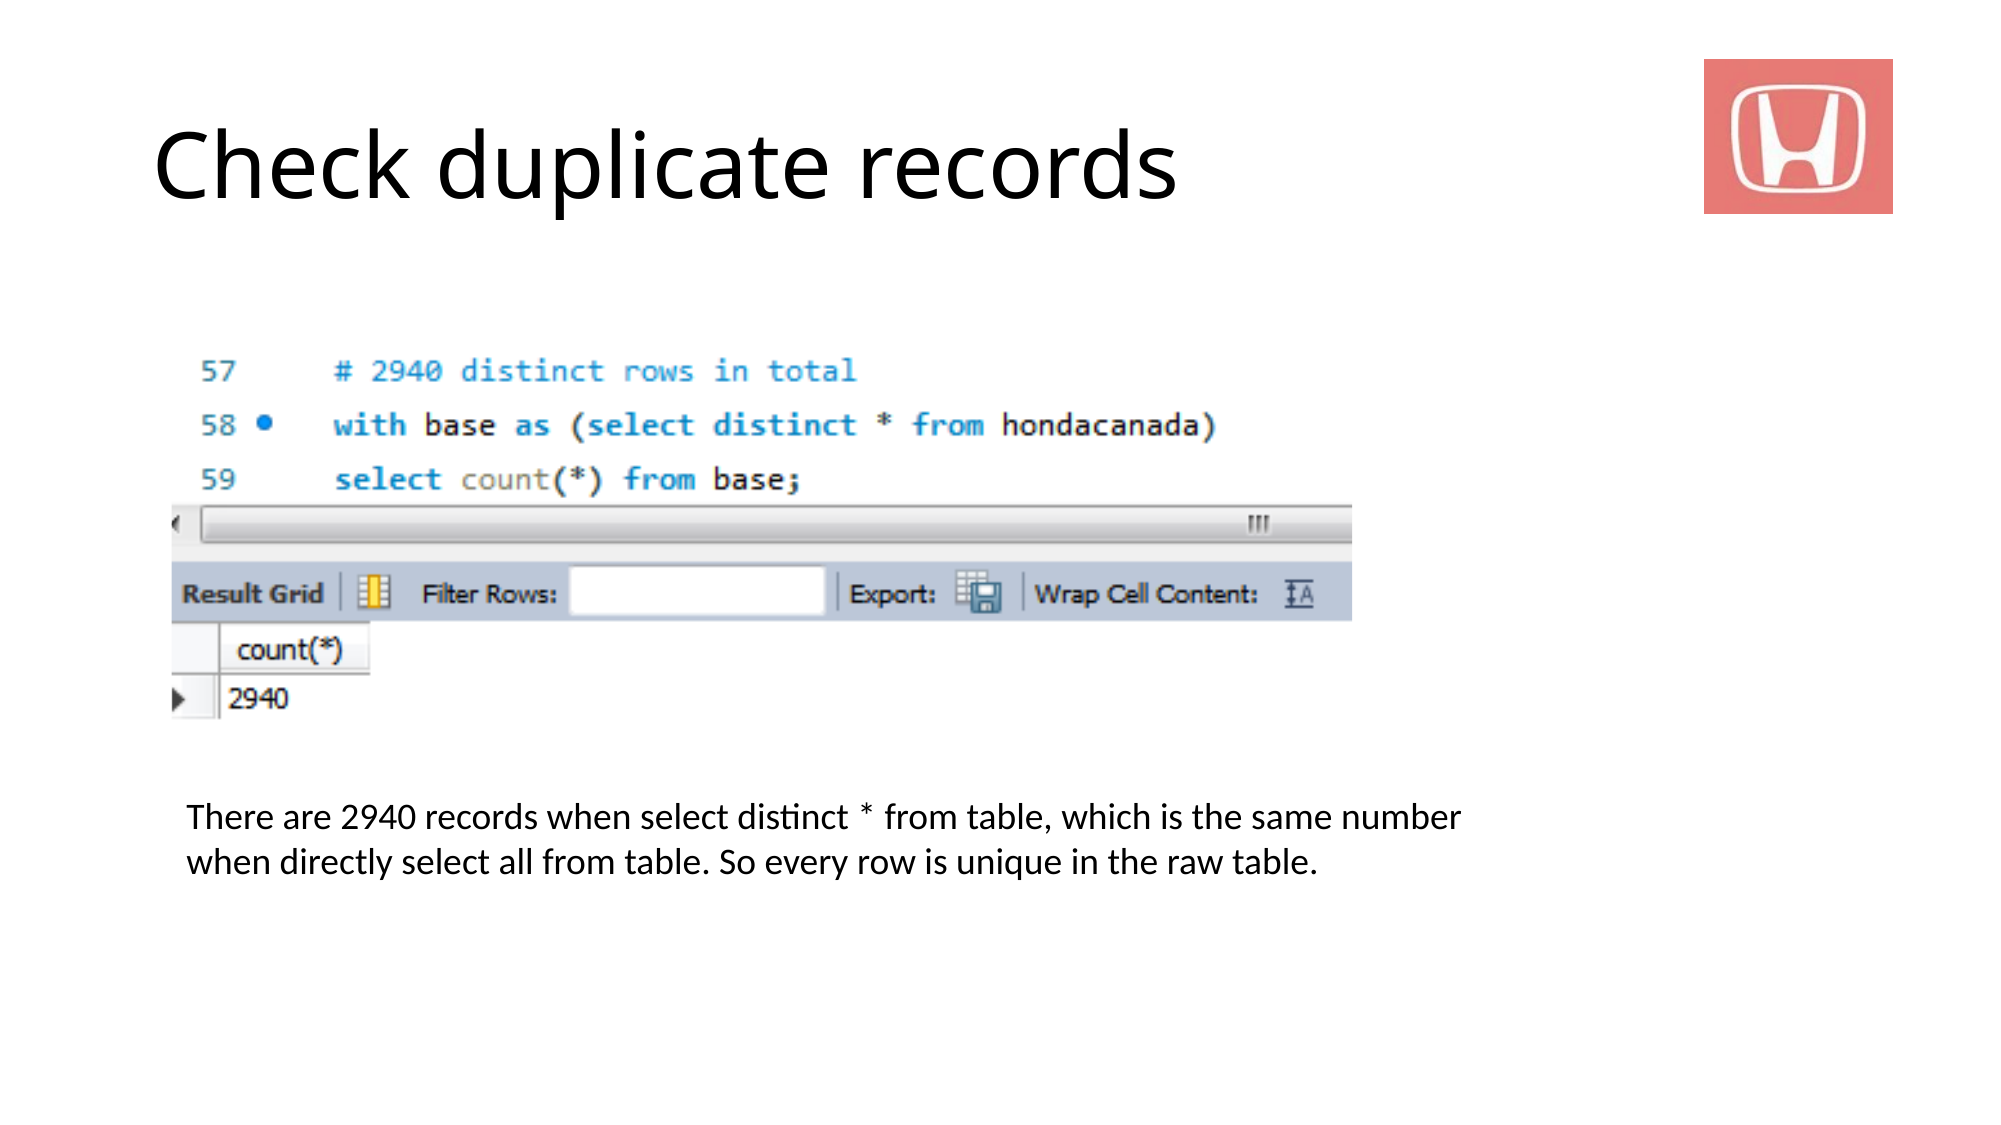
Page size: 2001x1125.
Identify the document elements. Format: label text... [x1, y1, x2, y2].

text_box There are 2940 records when select distinct * from table, which is the same number when directly select all from table. So every row is unique in the raw table. [171, 784, 1568, 890]
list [171, 350, 1353, 722]
title Check duplicate records [137, 59, 1863, 278]
picture [1704, 59, 1893, 214]
